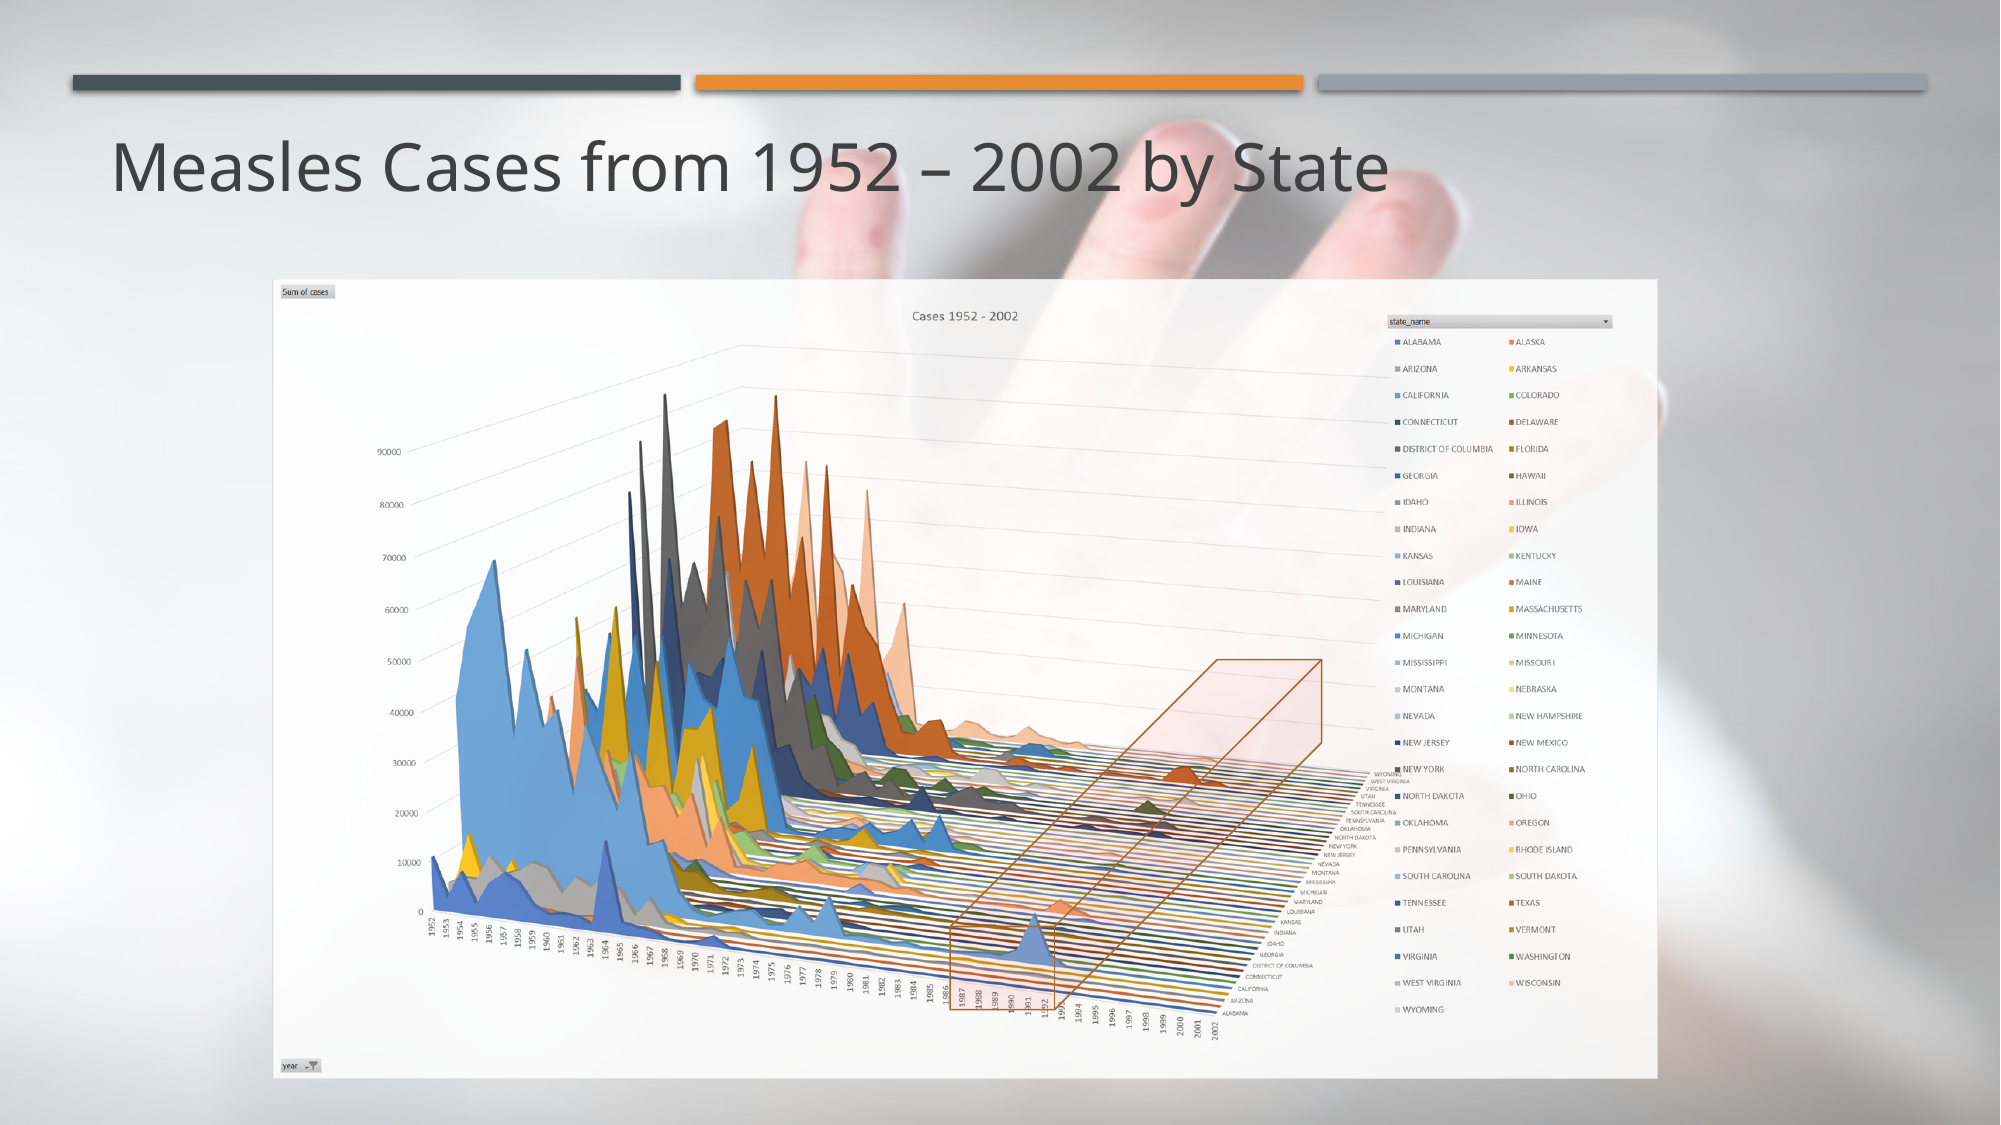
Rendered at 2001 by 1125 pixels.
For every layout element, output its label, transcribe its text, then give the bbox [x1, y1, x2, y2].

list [271, 278, 1658, 1079]
title Measles Cases from 1952 – 2002 by State [95, 117, 1905, 218]
